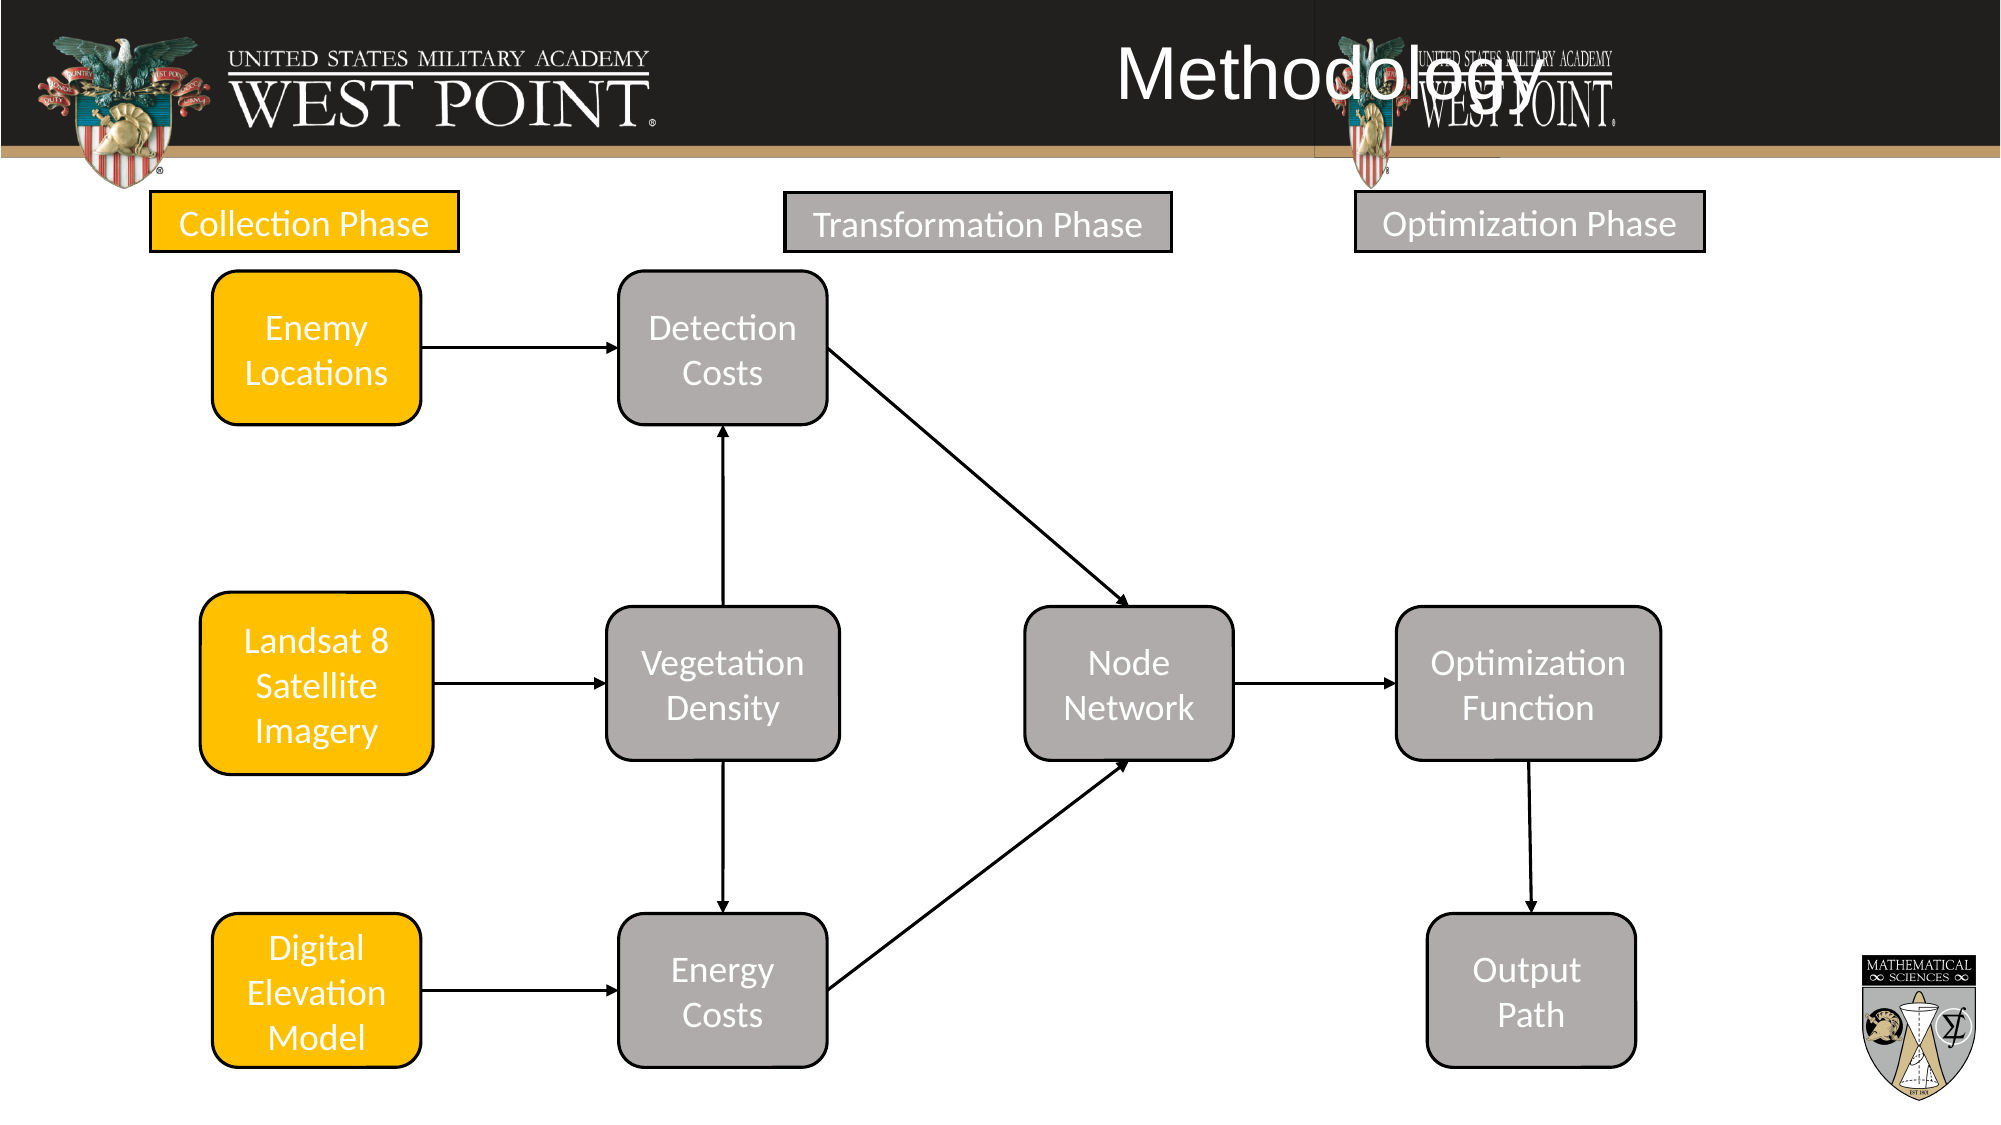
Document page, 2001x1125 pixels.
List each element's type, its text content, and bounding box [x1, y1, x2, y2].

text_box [827, 760, 1130, 991]
text_box Landsat 8 Satellite Imagery [199, 591, 435, 776]
text_box Collection Phase [149, 191, 460, 253]
text_box Energy Costs [617, 912, 829, 1069]
text_box Transformation Phase [784, 191, 1172, 253]
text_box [1528, 760, 1532, 914]
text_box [827, 347, 1130, 607]
text_box Optimization Phase [1354, 191, 1706, 253]
picture [1862, 955, 1976, 1101]
text_box Digital Elevation Model [211, 912, 422, 1069]
text_box Node Network [1023, 605, 1235, 762]
text_box Enemy Locations [211, 269, 422, 426]
title Methodology [711, 22, 1949, 129]
text_box Detection Costs [617, 269, 829, 426]
text_box Output Path [1426, 912, 1637, 1069]
picture [0, 0, 2001, 189]
text_box Vegetation Density [605, 605, 841, 762]
text_box Optimization Function [1395, 605, 1662, 762]
